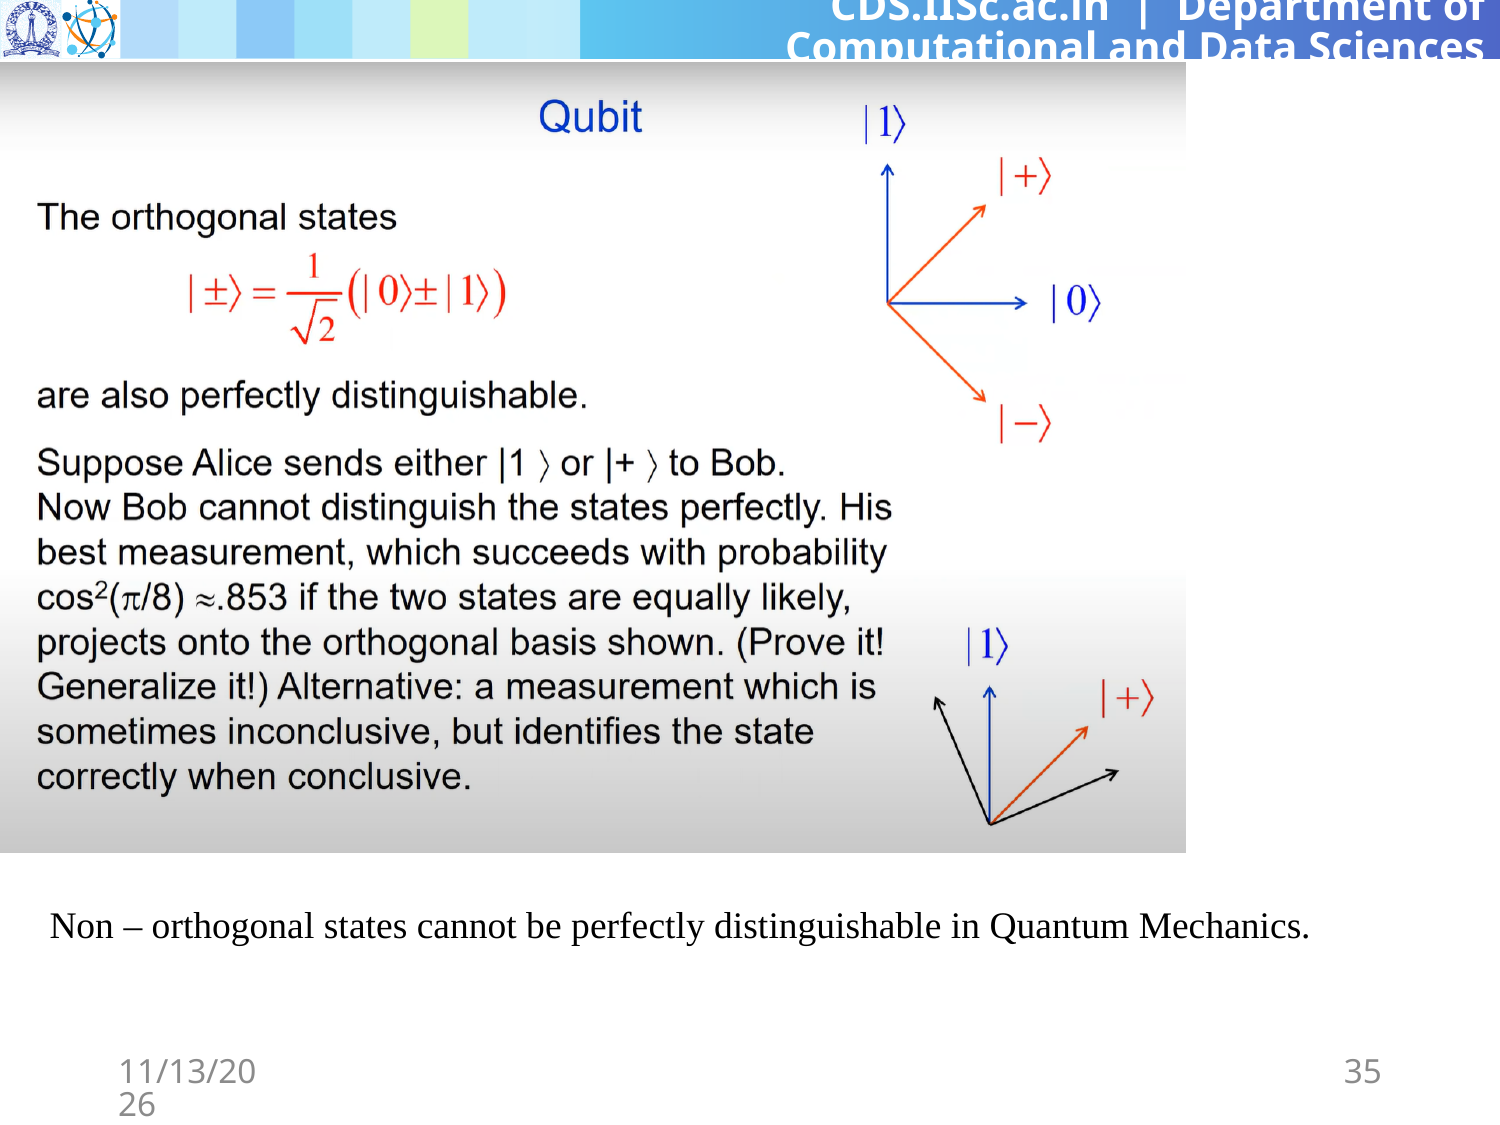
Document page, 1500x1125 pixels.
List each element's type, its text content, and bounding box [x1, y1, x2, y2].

slide_number 35 [1248, 1042, 1397, 1103]
text_box Non – orthogonal states cannot be perfectly distinguishable in Quantum Mechanics. [34, 893, 1328, 953]
picture [0, 62, 1186, 853]
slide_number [103, 1042, 273, 1103]
